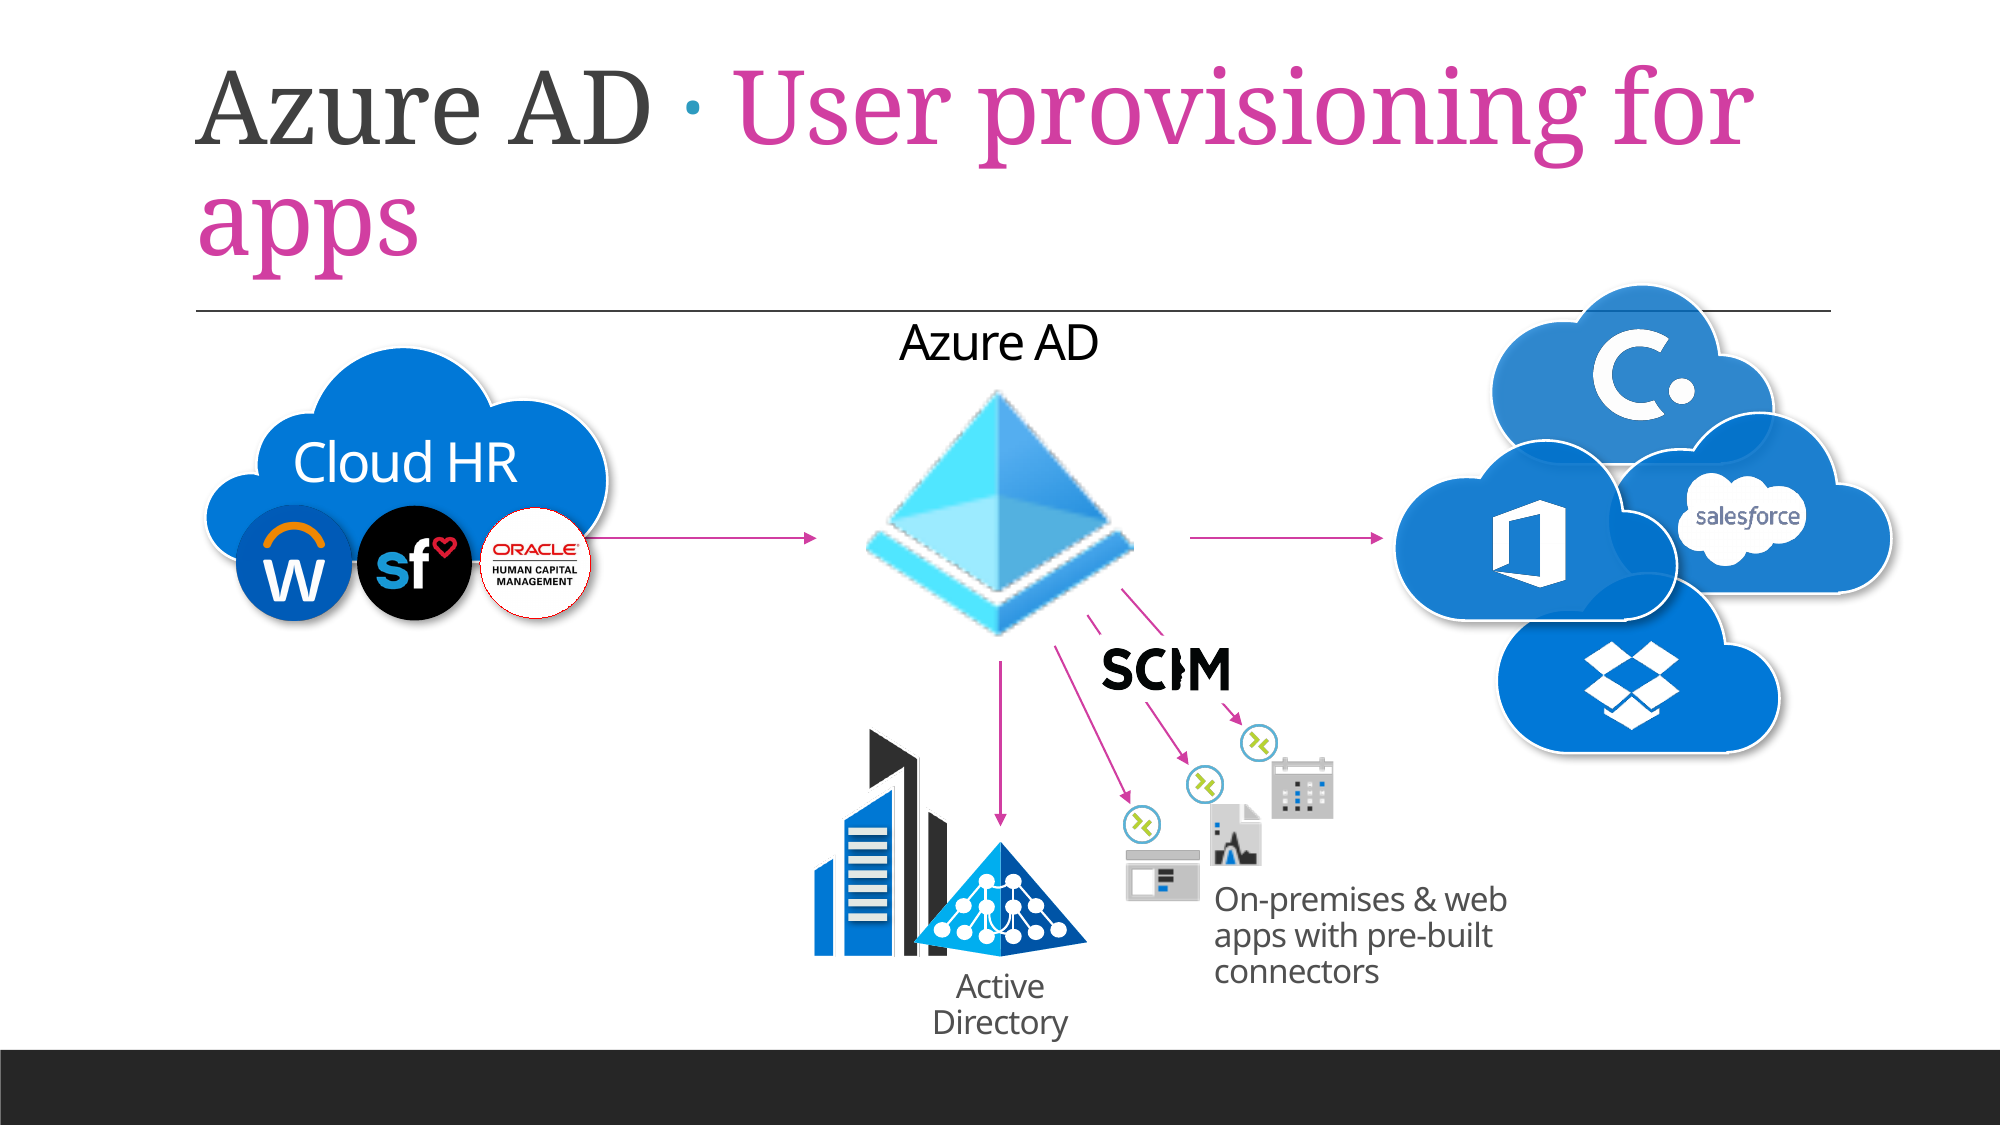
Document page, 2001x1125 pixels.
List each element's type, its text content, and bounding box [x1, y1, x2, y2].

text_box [1393, 439, 1678, 622]
text_box [205, 346, 608, 559]
picture [1185, 765, 1266, 867]
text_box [1490, 283, 1775, 437]
picture [866, 380, 1134, 649]
picture [1122, 805, 1201, 913]
picture [479, 507, 592, 619]
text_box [813, 726, 1117, 1007]
text_box Cloud HR [277, 426, 535, 502]
picture [356, 505, 473, 621]
text_box On-premises & web apps with pre-built connectors [1213, 882, 1575, 956]
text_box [1496, 572, 1780, 754]
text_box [1607, 412, 1892, 595]
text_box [1086, 614, 1190, 766]
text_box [1120, 588, 1243, 633]
title Azure AD · User provisioning for apps [180, 47, 1830, 285]
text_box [1098, 635, 1239, 703]
picture [236, 505, 353, 621]
text_box Azure AD [899, 309, 1101, 370]
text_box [1120, 710, 1243, 726]
picture [1239, 723, 1334, 820]
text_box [1054, 645, 1131, 805]
